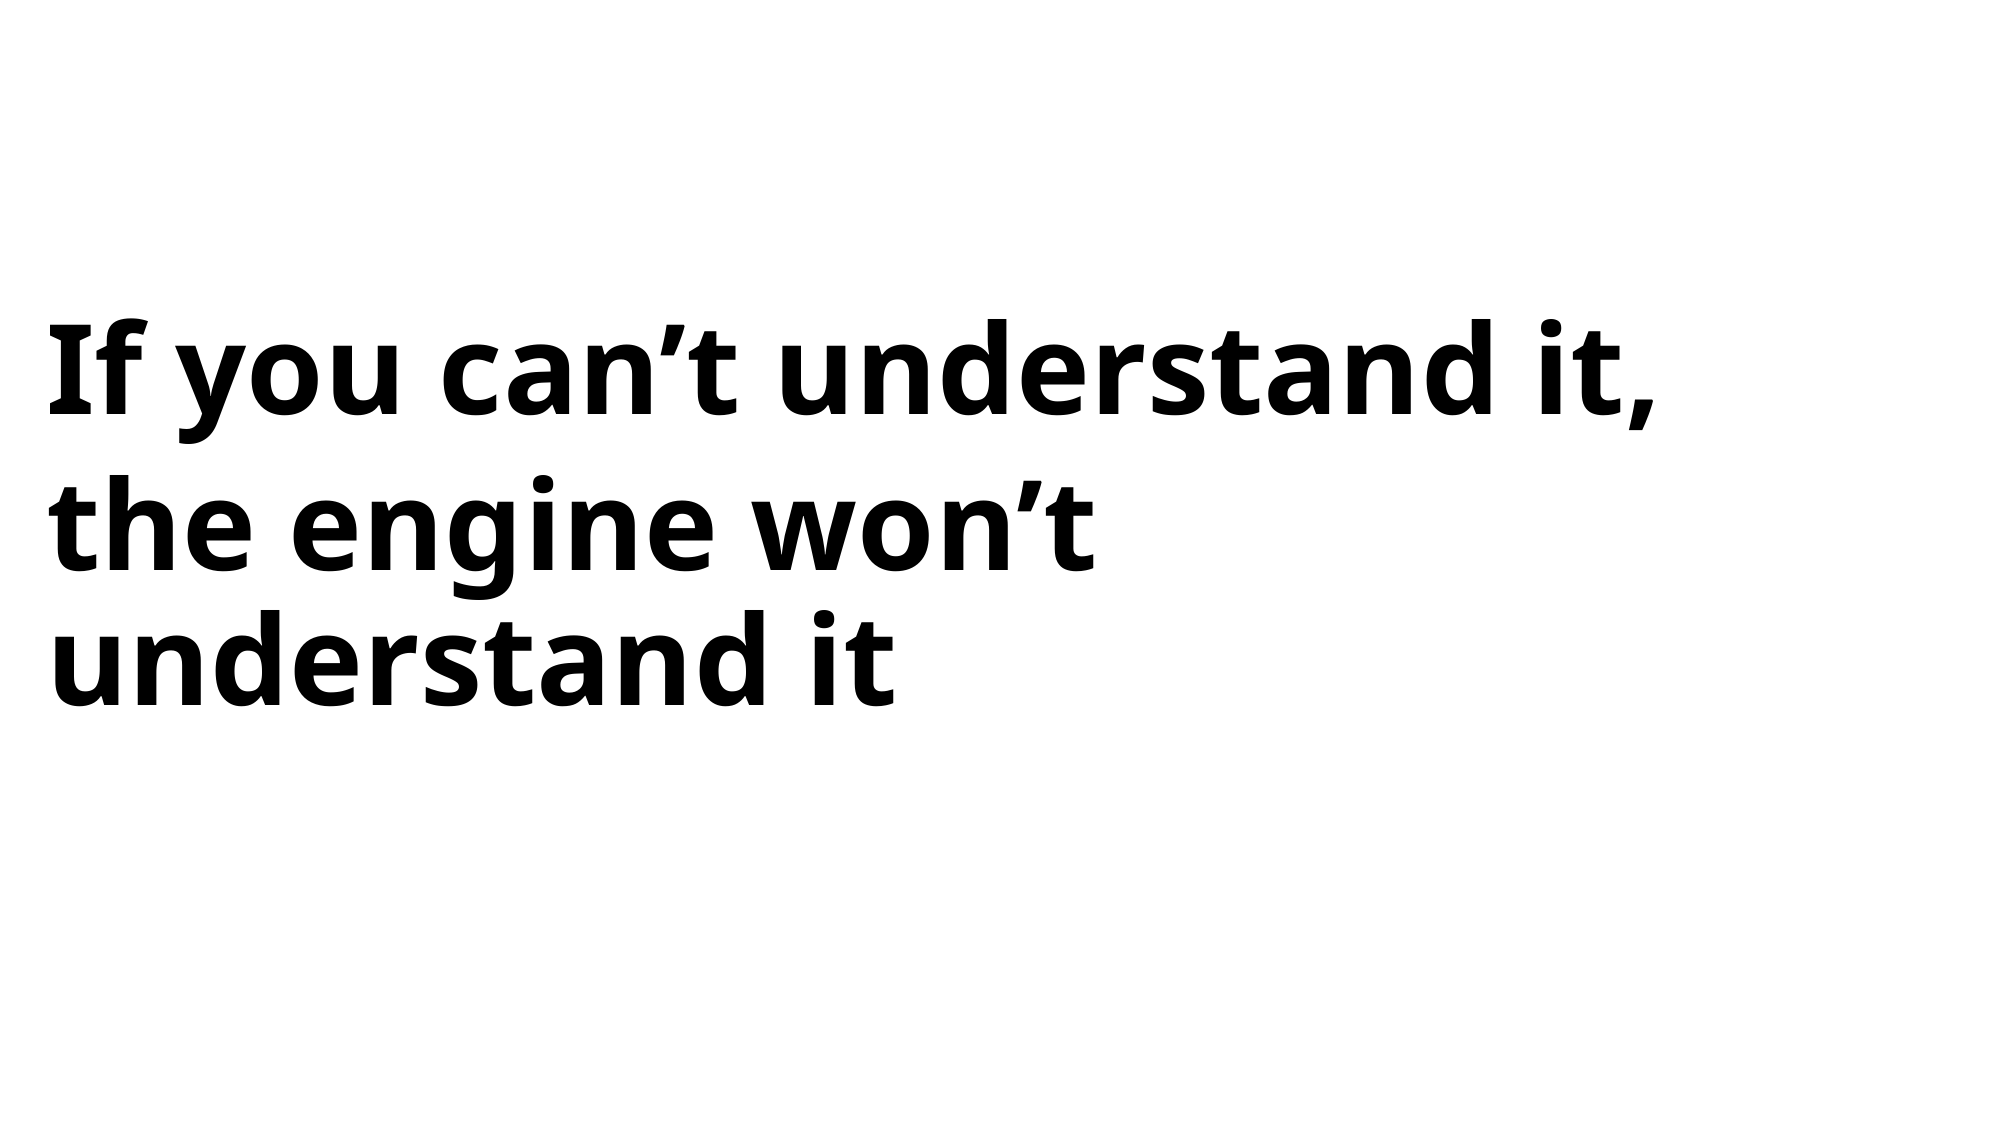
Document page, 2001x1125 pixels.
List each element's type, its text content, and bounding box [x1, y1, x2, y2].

list If you can’t understand it, the engine won’t understand it [30, 299, 1863, 1014]
